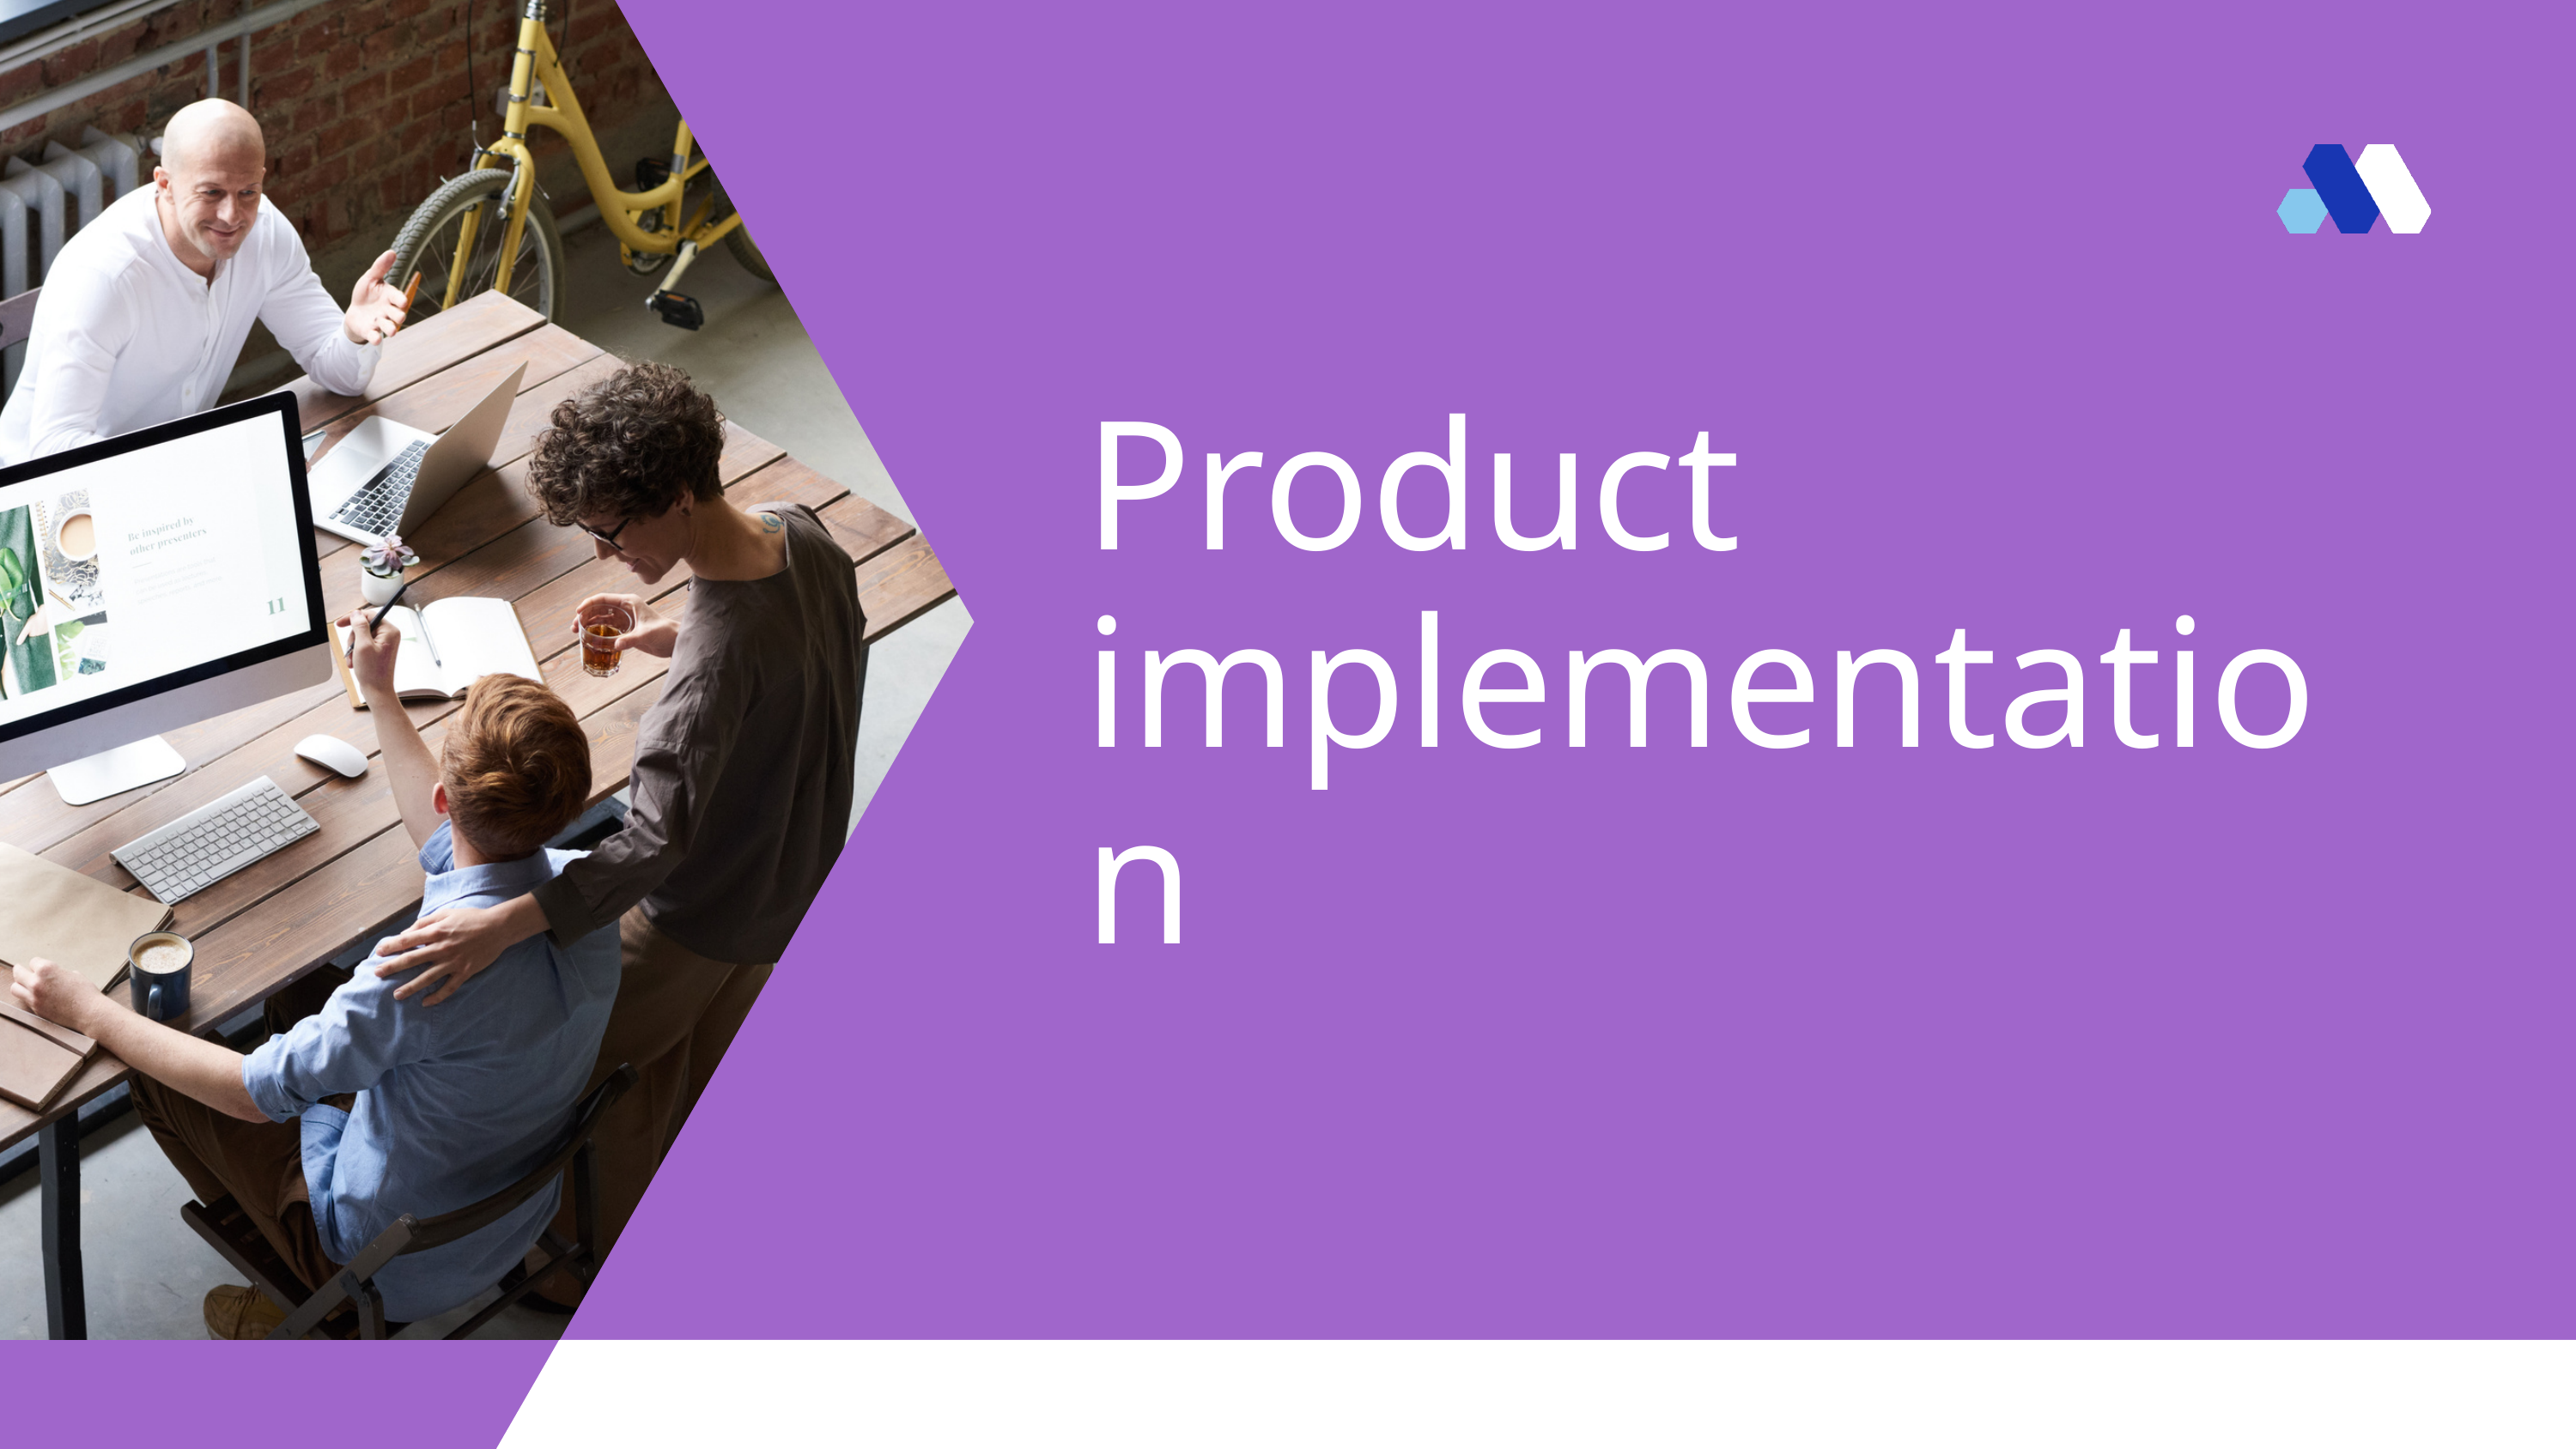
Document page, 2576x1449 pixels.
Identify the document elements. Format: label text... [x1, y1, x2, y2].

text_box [0, 0, 975, 1341]
picture [2275, 144, 2432, 233]
text_box Product implementation [1084, 389, 2405, 979]
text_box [495, 1339, 2576, 1449]
